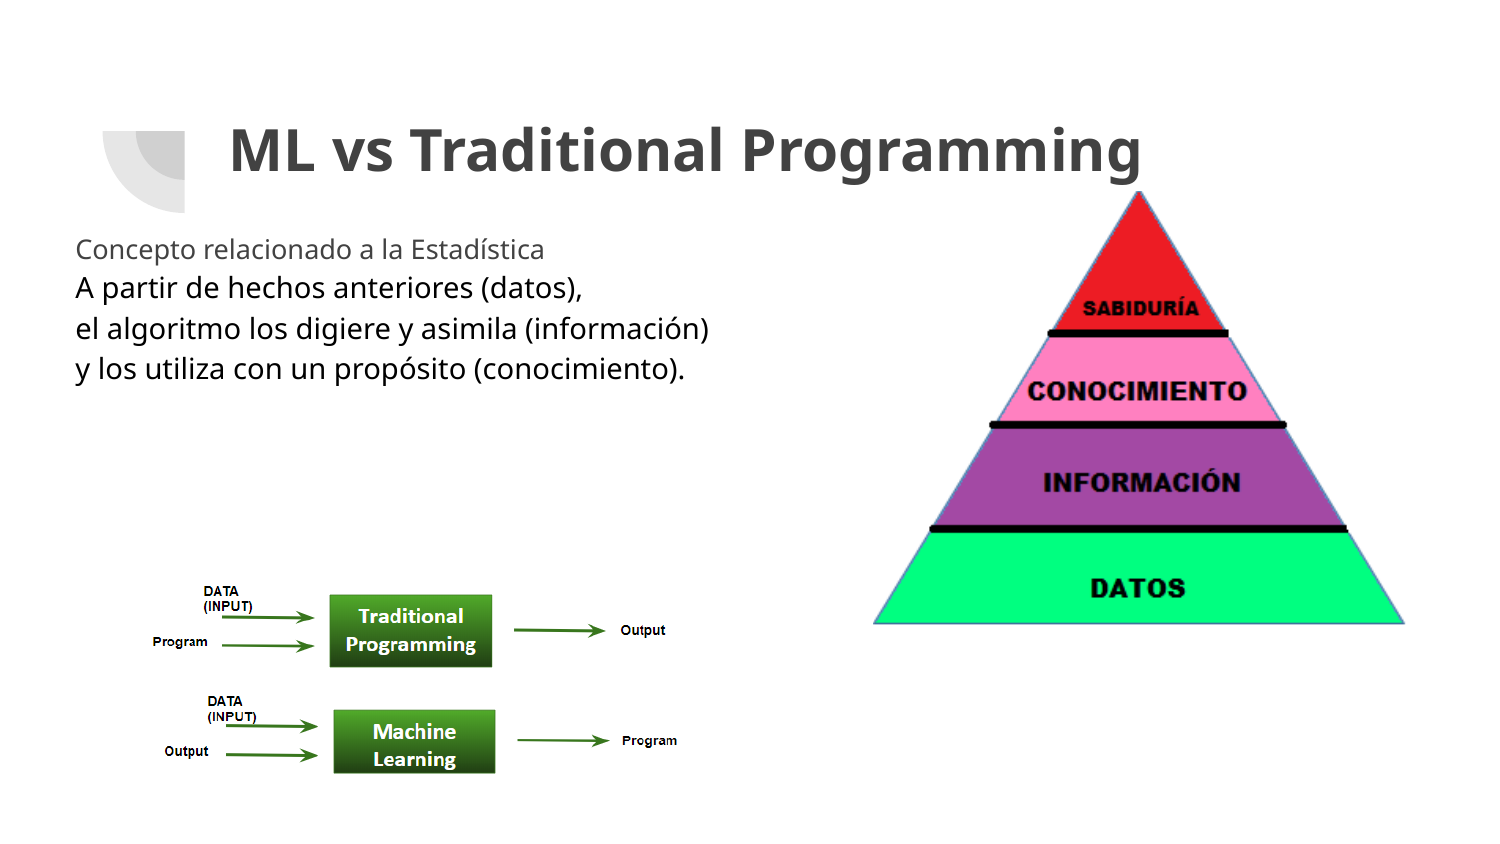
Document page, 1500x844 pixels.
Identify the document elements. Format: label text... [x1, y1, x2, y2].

list Concepto relacionado a la Estadística A partir de hechos anteriores (datos), el algoritmo los digiere y asimila (información) y los utiliza con un propósito (conocimiento). [60, 212, 867, 427]
title ML vs Traditional Programming [213, 98, 1368, 212]
picture [143, 572, 692, 788]
picture [873, 191, 1421, 653]
